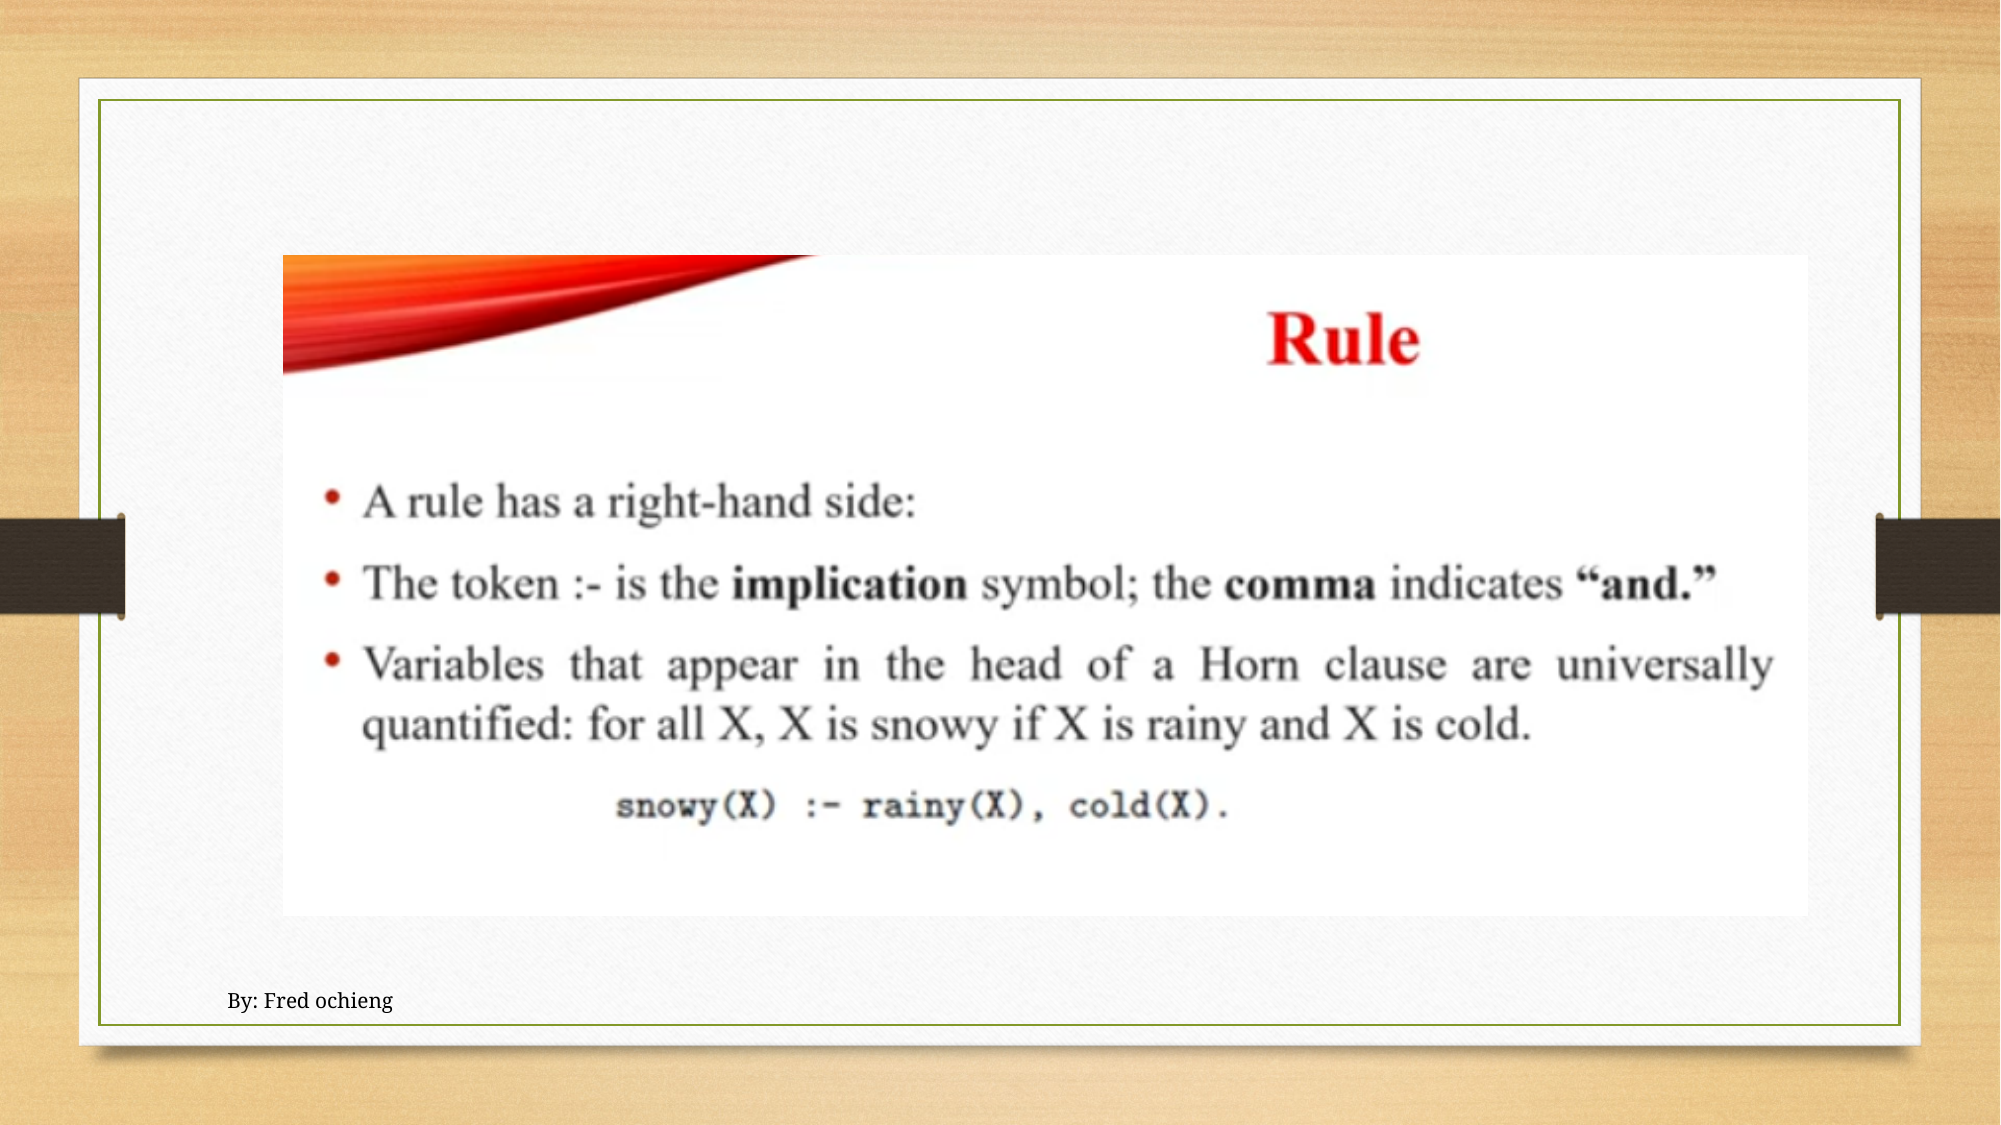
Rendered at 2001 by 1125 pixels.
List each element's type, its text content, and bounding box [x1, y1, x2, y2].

picture [0, 0, 2001, 1125]
footer By: Fred ochieng [212, 979, 1411, 1025]
